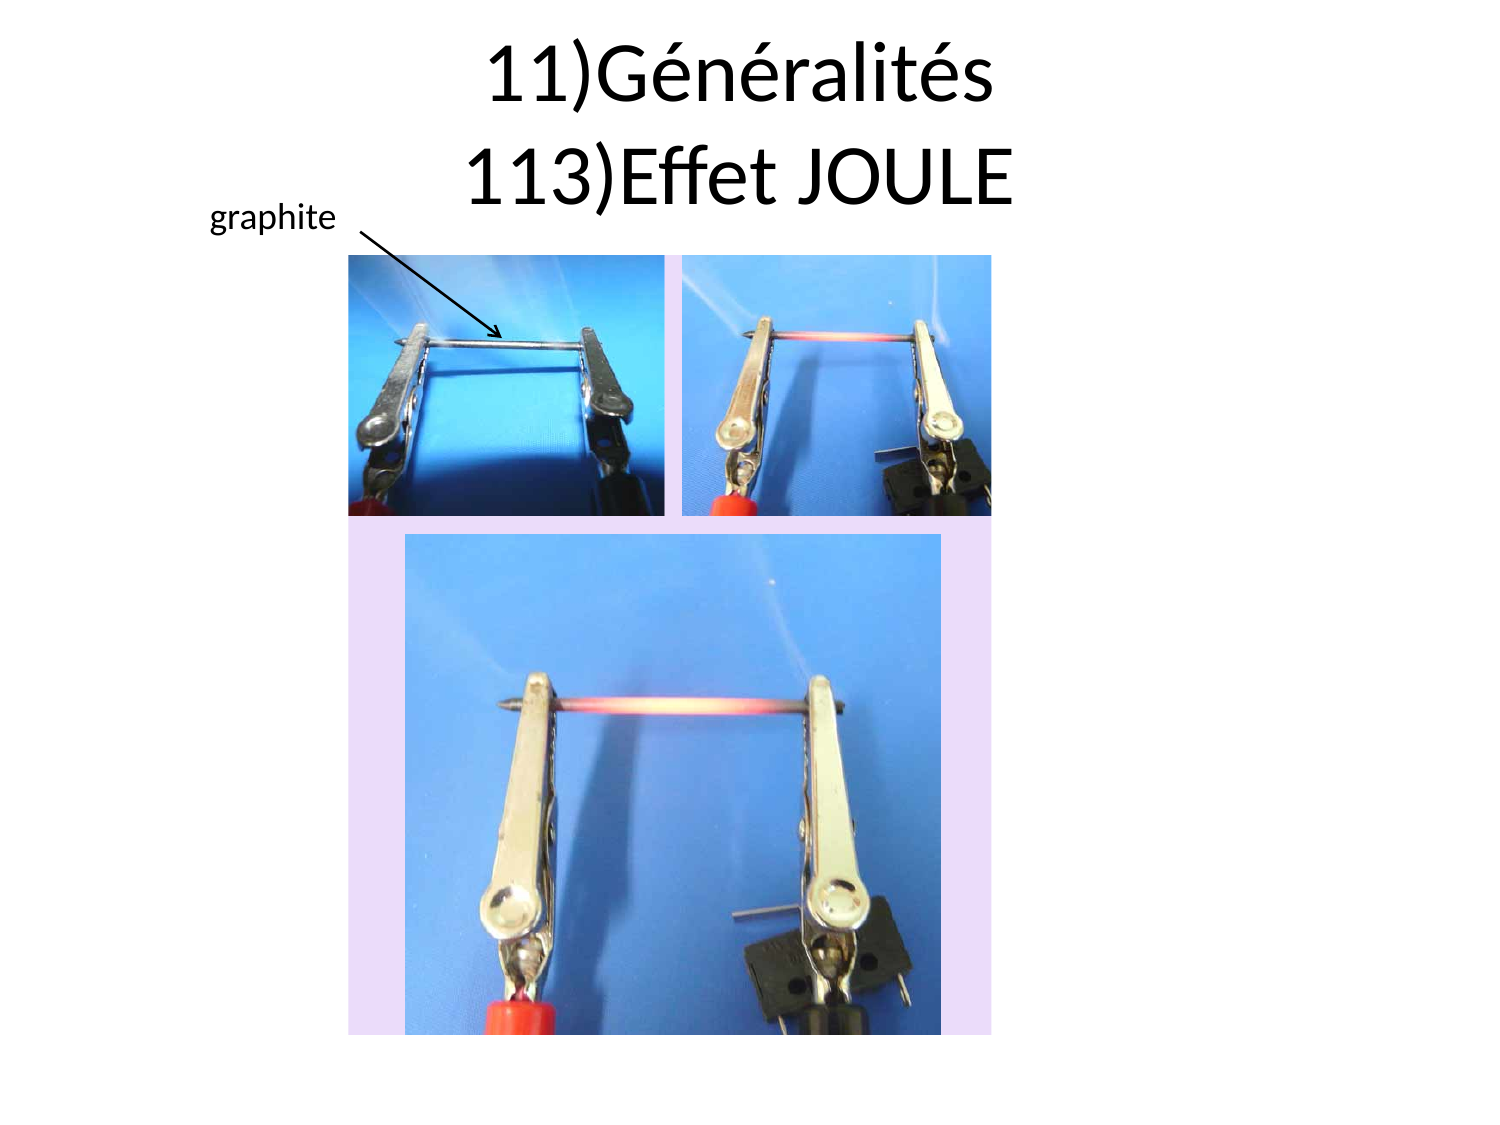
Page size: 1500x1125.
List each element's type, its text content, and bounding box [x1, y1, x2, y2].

text_box graphite [194, 184, 361, 245]
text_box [359, 231, 503, 339]
title 11)Généralités 113)Effet JOULE [53, 7, 1425, 230]
picture [348, 255, 992, 1036]
